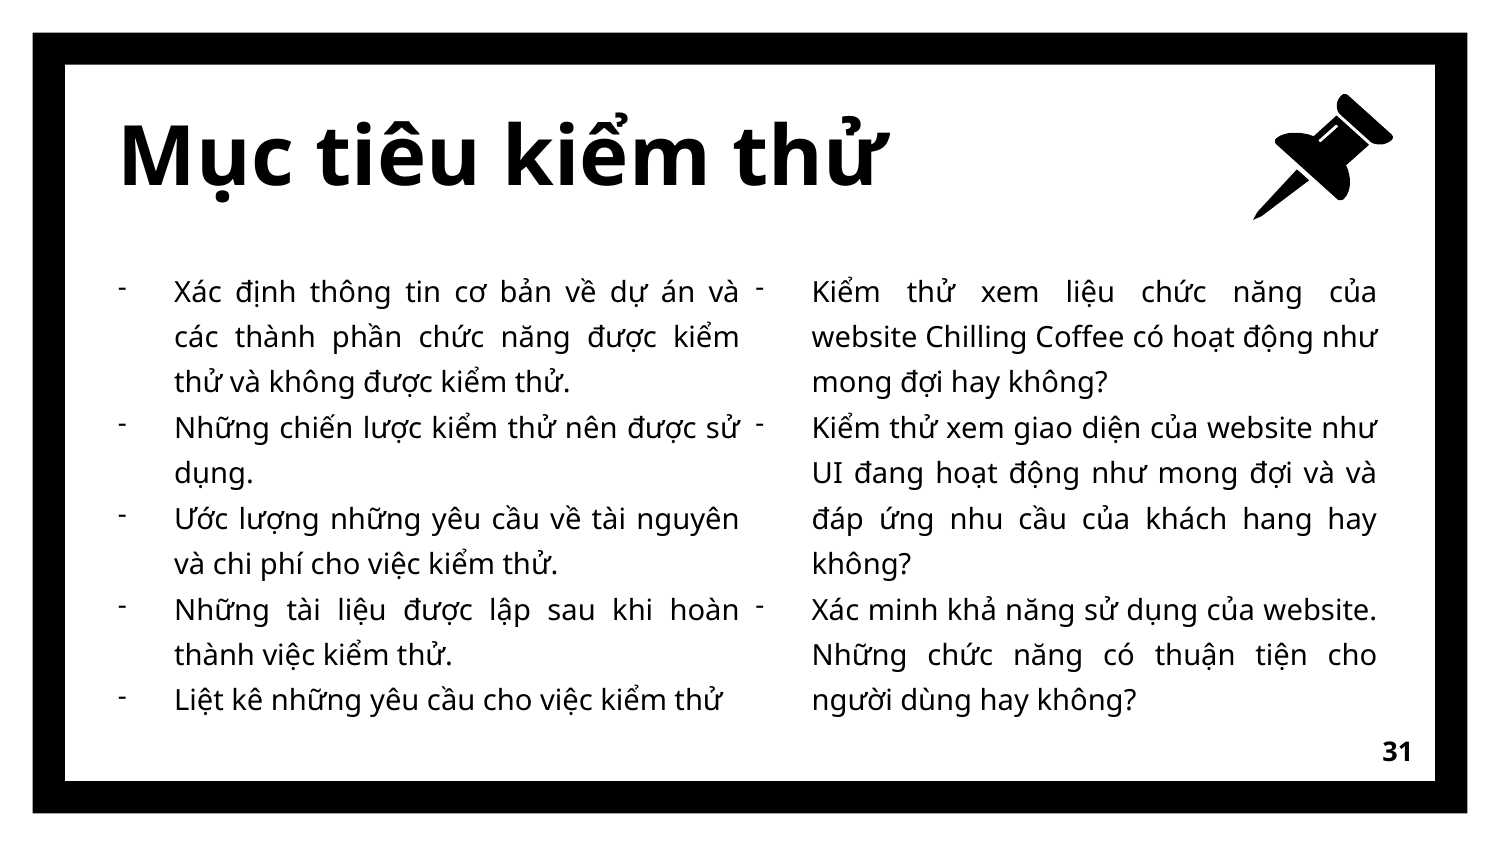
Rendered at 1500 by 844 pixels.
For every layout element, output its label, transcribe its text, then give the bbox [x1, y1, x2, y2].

slide_number 31 [1338, 720, 1429, 786]
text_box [1252, 93, 1393, 221]
list Xác định thông tin cơ bản về dự án và các thành phần chức năng được kiểm thử và không được kiểm thử. Những chiến lược kiểm thử nên được sử dụng. Ước lượng những yêu cầu về tài nguyên và chi phí cho việc kiểm thử. Những tài liệu được lập sau khi hoàn thành việc kiểm thử. Liệt kê những yêu cầu cho việc kiểm thử Kiểm thử xem liệu chức năng của website Chilling Coffee có hoạt động như mong đợi hay không? Kiểm thử xem giao diện của website như UI đang hoạt động như mong đợi và và đáp ứng nhu cầu của khách hang hay không? Xác minh khả năng sử dụng của website. Những chức năng có thuận tiện cho người dùng hay không? [102, 247, 1393, 772]
title Mục tiêu kiểm thử [102, 91, 939, 218]
